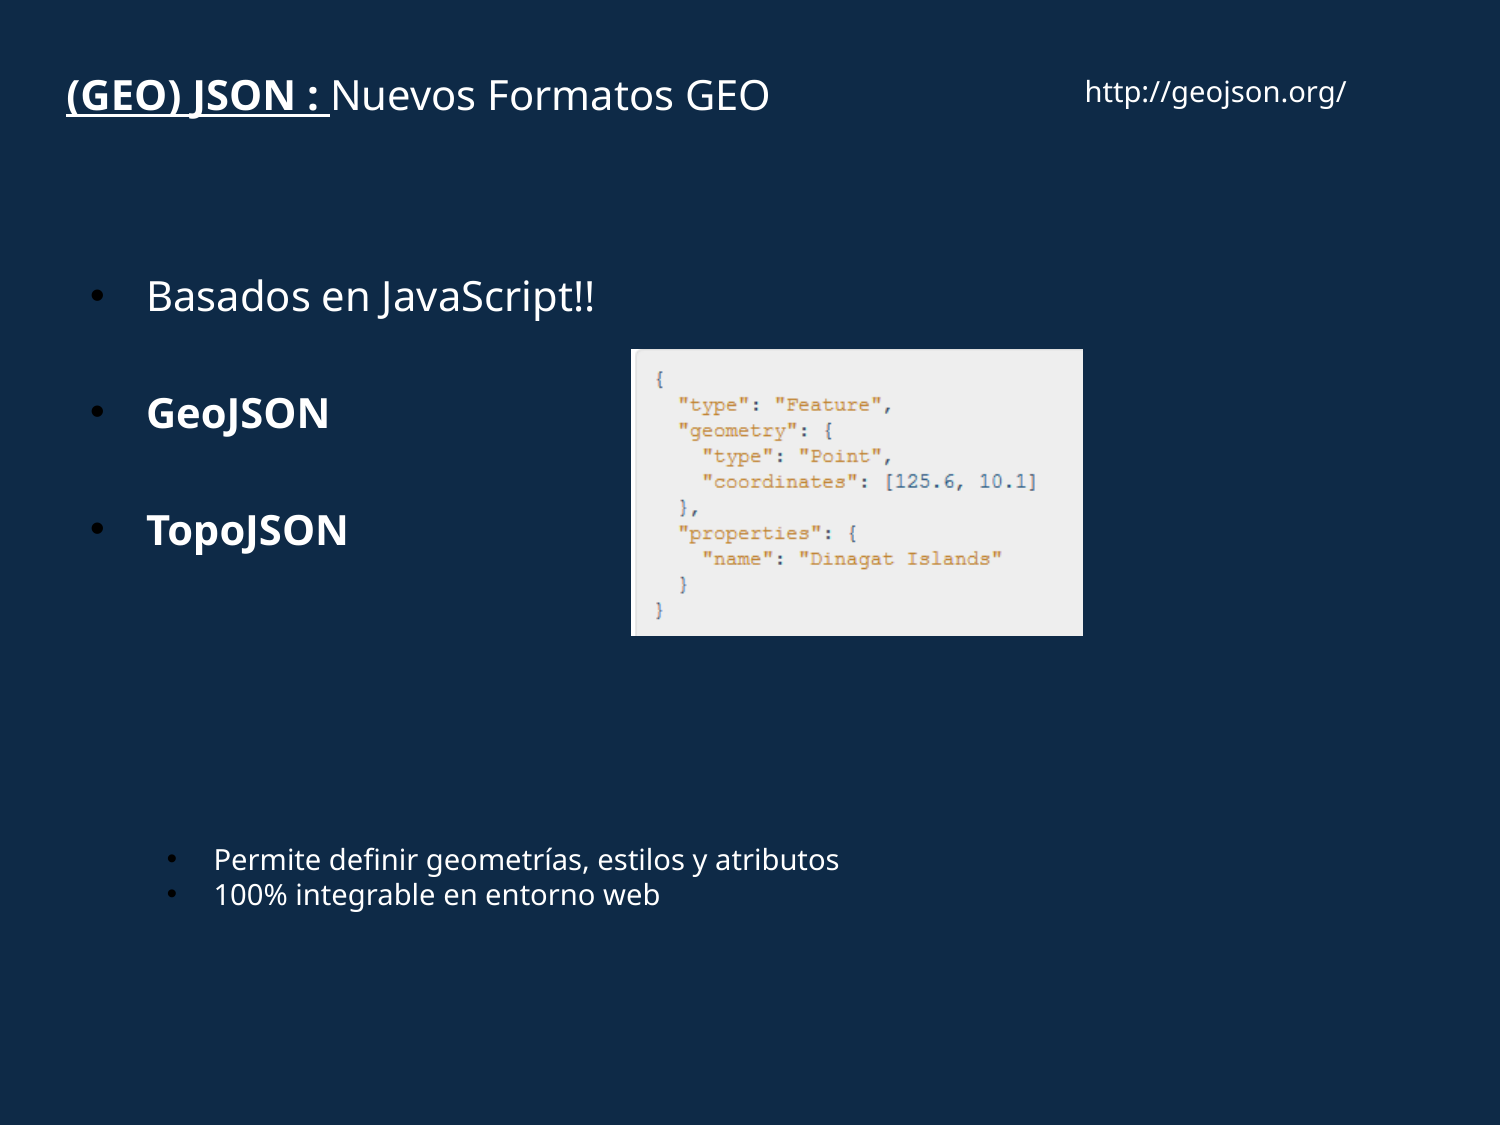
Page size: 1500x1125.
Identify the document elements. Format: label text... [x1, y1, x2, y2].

text_box Permite definir geometrías, estilos y atributos 100% integrable en entorno web [151, 834, 856, 919]
text_box http://geojson.org/ [1069, 65, 1363, 116]
text_box Basados en JavaScript!! GeoJSON TopoJSON [75, 262, 1425, 1063]
picture [631, 349, 1084, 637]
text_box (GEO) JSON : Nuevos Formatos GEO [51, 61, 787, 177]
